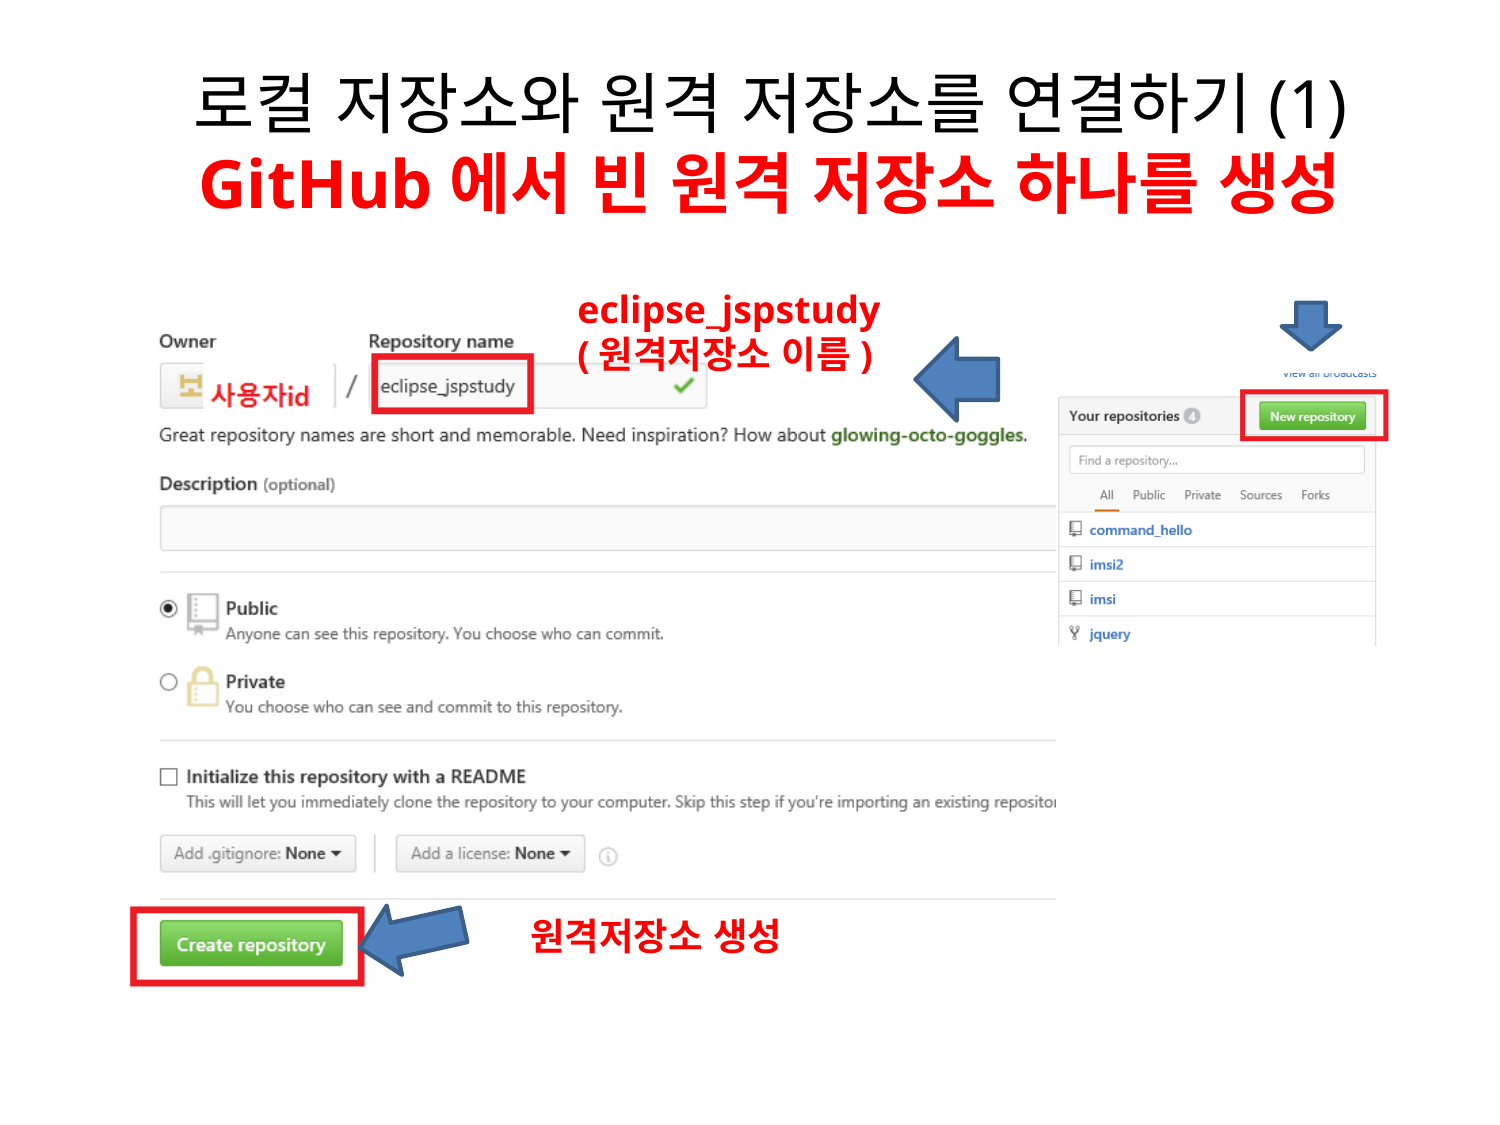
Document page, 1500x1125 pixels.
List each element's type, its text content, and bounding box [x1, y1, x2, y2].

text_box [1279, 300, 1343, 352]
title 로컬 저장소와 원격 저장소를 연결하기(1) GitHub에서 빈 원격 저장소 하나를 생성 [41, 42, 1500, 242]
picture [52, 314, 1424, 1007]
text_box eclipse_jspstudy (원격저장소 이름) [562, 278, 896, 312]
